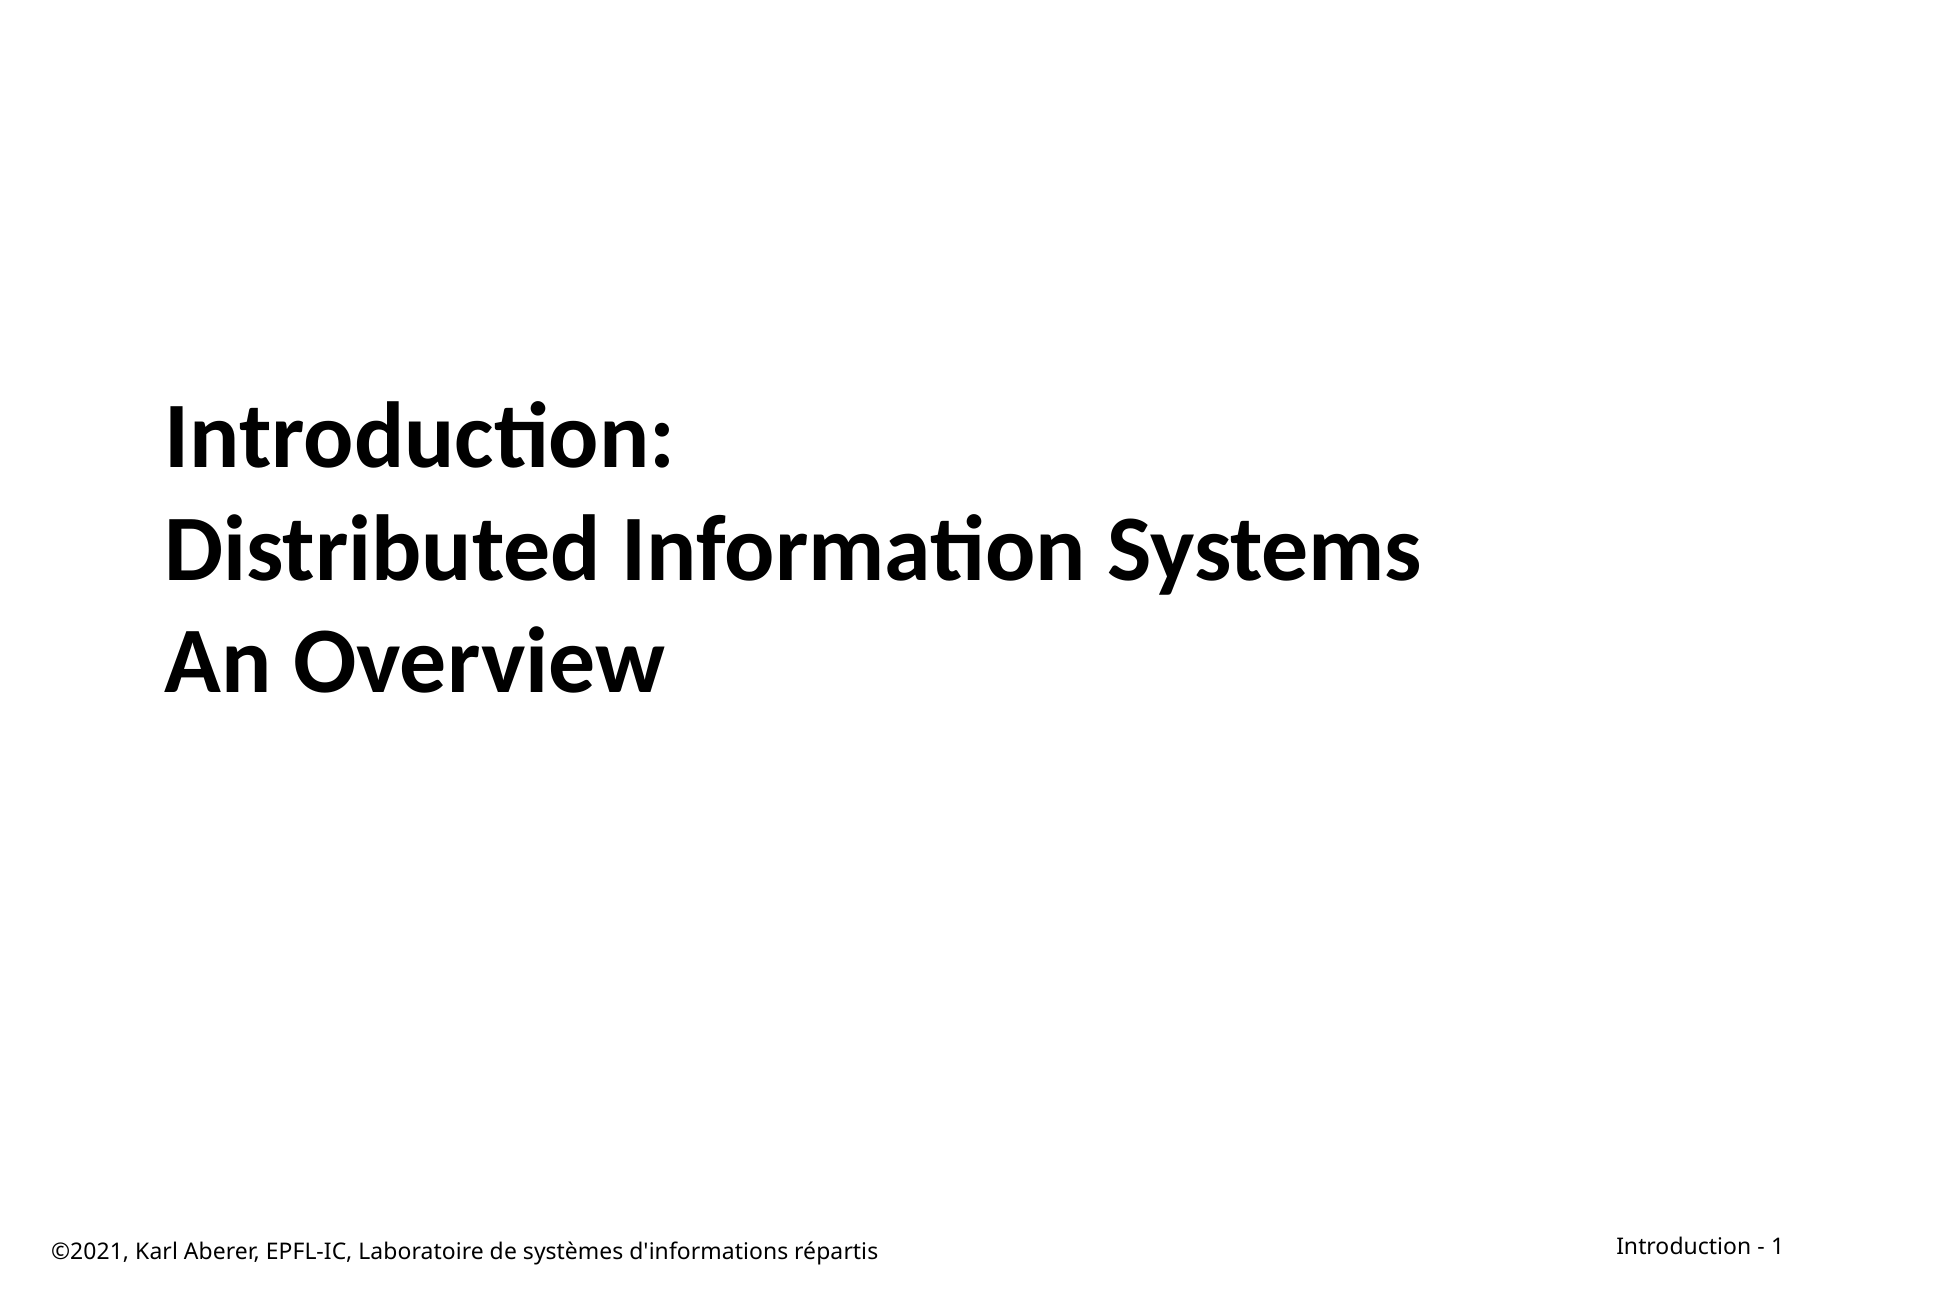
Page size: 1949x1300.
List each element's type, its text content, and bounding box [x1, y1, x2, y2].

title Introduction: Distributed Information Systems An Overview [145, 403, 1803, 683]
footer ©2021, Karl Aberer, EPFL-IC, Laboratoire de systèmes d'informations répartis [32, 1227, 1284, 1271]
